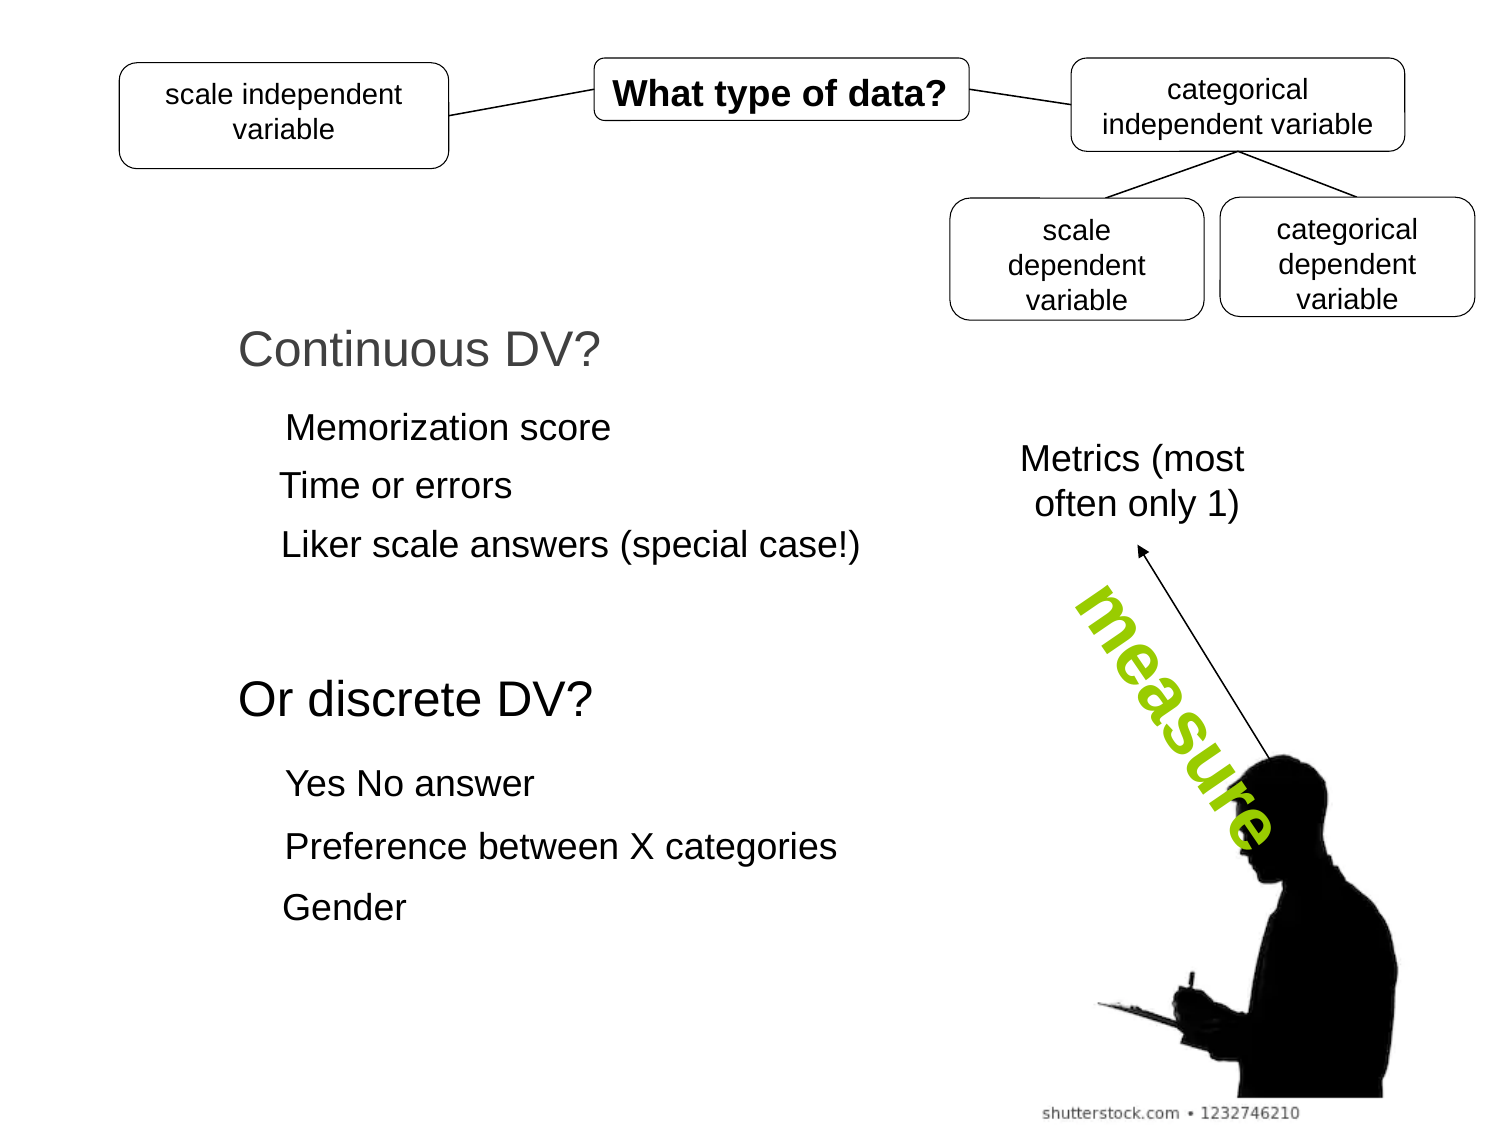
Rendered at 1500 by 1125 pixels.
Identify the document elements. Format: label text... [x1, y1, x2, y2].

text_box Yes No answer [269, 752, 550, 812]
text_box Continuous DV? Or discrete DV? [222, 309, 766, 861]
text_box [1105, 151, 1235, 199]
text_box Time or errors [263, 453, 528, 514]
text_box Memorization score [270, 395, 627, 456]
text_box Liker scale answers (special case!) [266, 512, 877, 573]
text_box scale independent variable [119, 62, 449, 169]
text_box categorical independent variable [1071, 57, 1405, 152]
text_box Gender [267, 875, 422, 936]
picture [842, 710, 1500, 1125]
text_box scale dependent variable [949, 198, 1205, 321]
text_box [448, 88, 595, 116]
text_box Preference between X categories [269, 814, 837, 875]
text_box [1237, 151, 1358, 198]
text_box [1137, 544, 1272, 763]
text_box categorical dependent variable [1220, 197, 1475, 317]
text_box Metrics (most often only 1) [1004, 426, 1271, 531]
text_box What type of data? [594, 57, 970, 121]
text_box measure [1059, 544, 1134, 700]
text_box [969, 89, 1072, 105]
